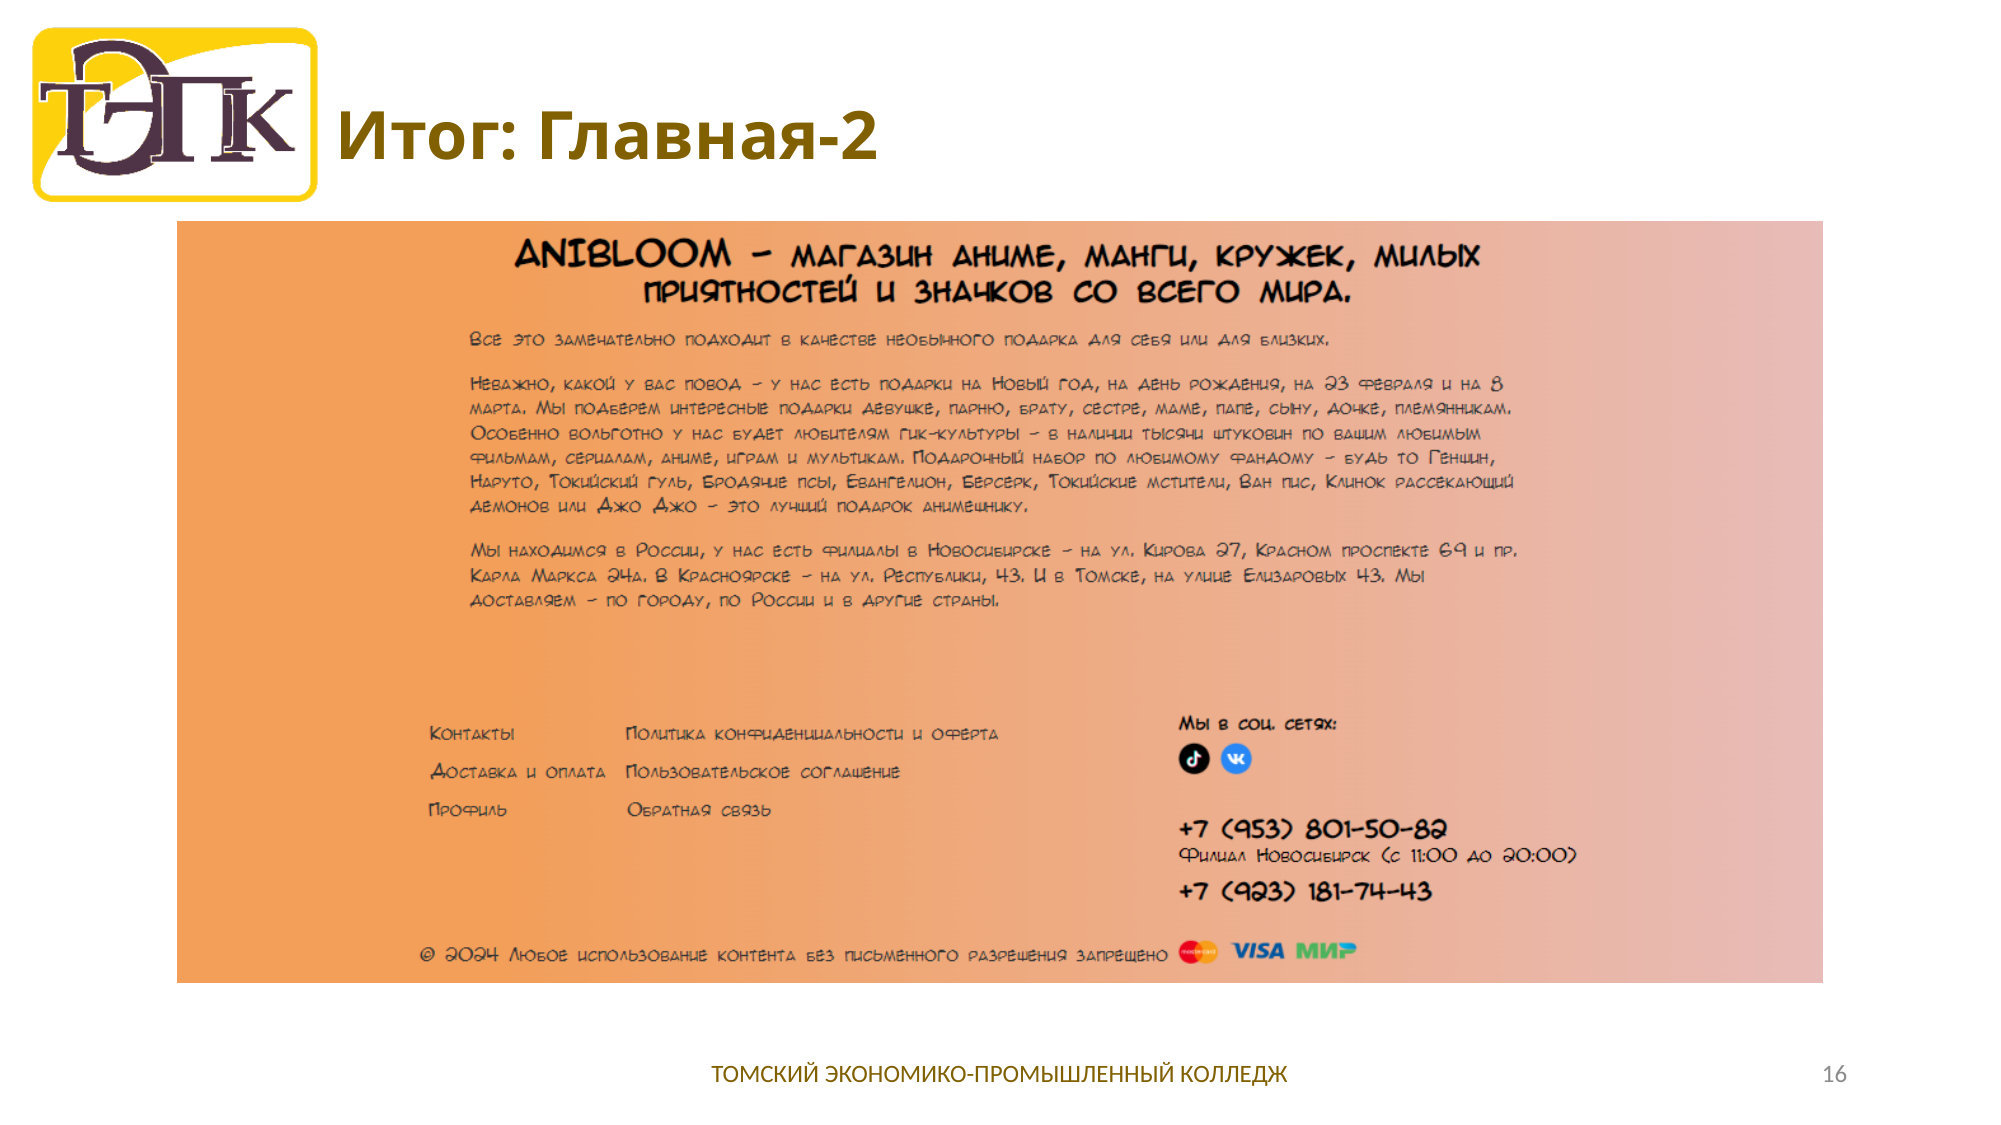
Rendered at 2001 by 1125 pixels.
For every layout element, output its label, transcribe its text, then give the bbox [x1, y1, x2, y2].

picture [28, 25, 321, 203]
title Итог: Главная-2 [320, 34, 2000, 243]
footer ТОМСКИЙ ЭКОНОМИКО-ПРОМЫШЛЕННЫЙ КОЛЛЕДЖ [662, 1042, 1338, 1103]
picture [177, 221, 1823, 984]
slide_number 16 [1412, 1042, 1863, 1103]
